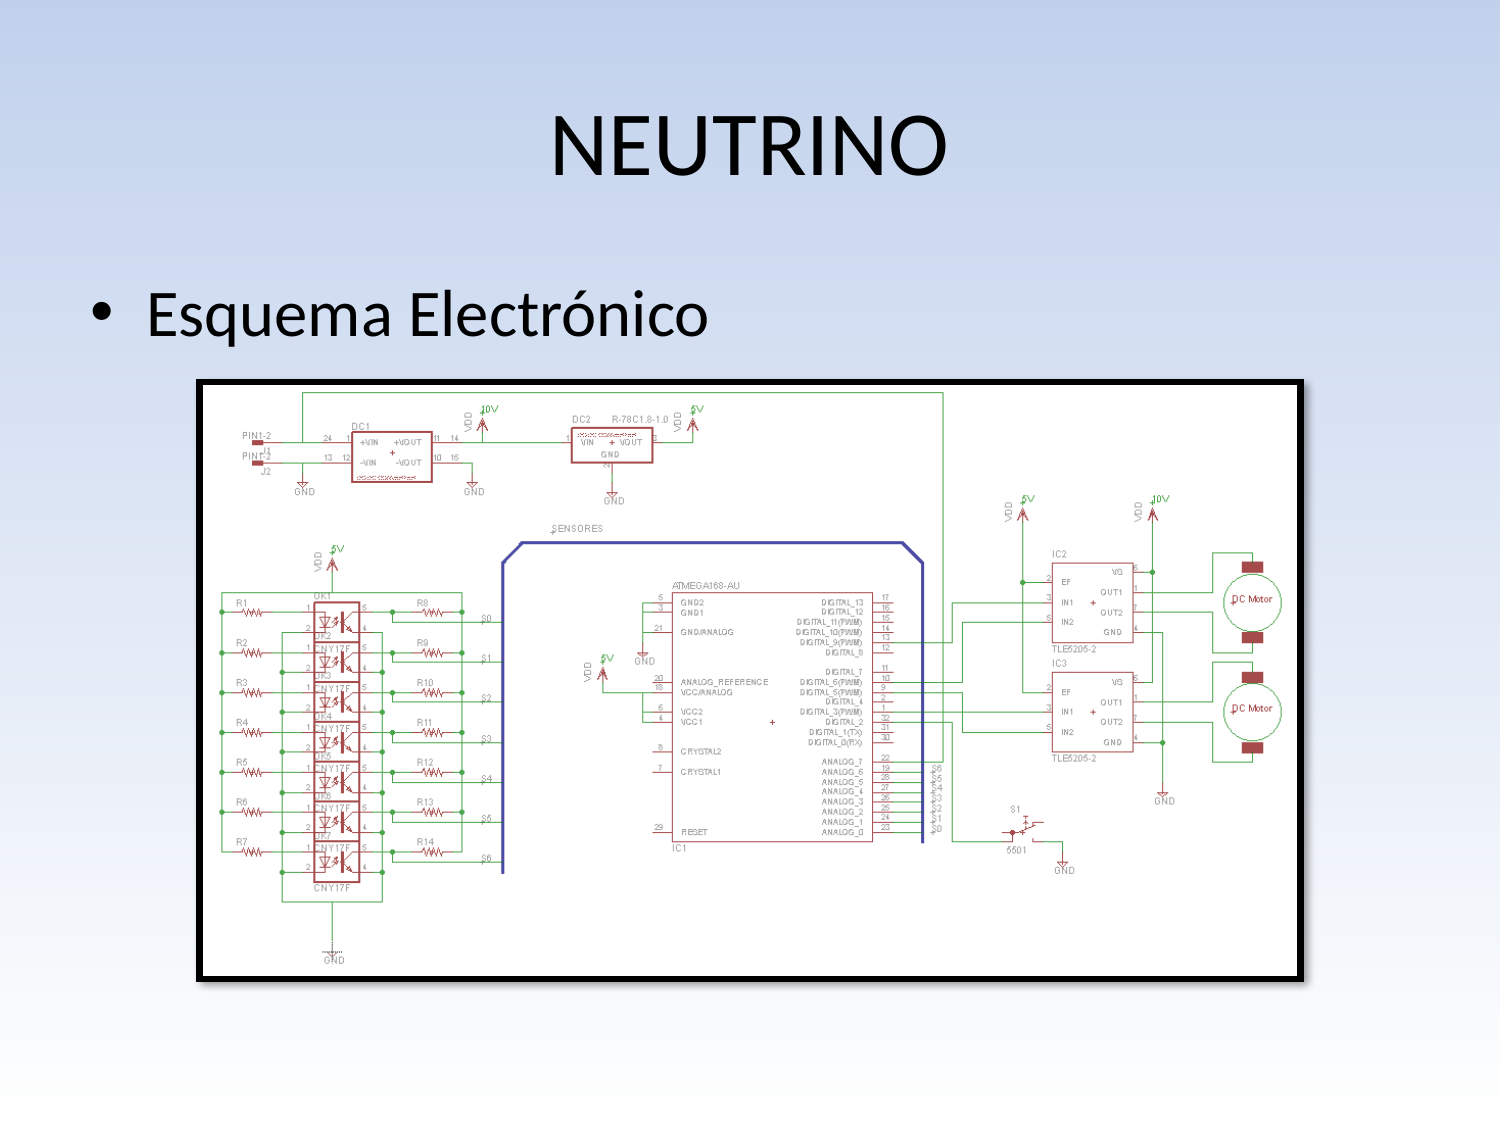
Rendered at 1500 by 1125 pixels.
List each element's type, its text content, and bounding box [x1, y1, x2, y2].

picture [202, 385, 1298, 977]
list Esquema Electrónico [75, 262, 1425, 1005]
title NEUTRINO [75, 45, 1425, 233]
